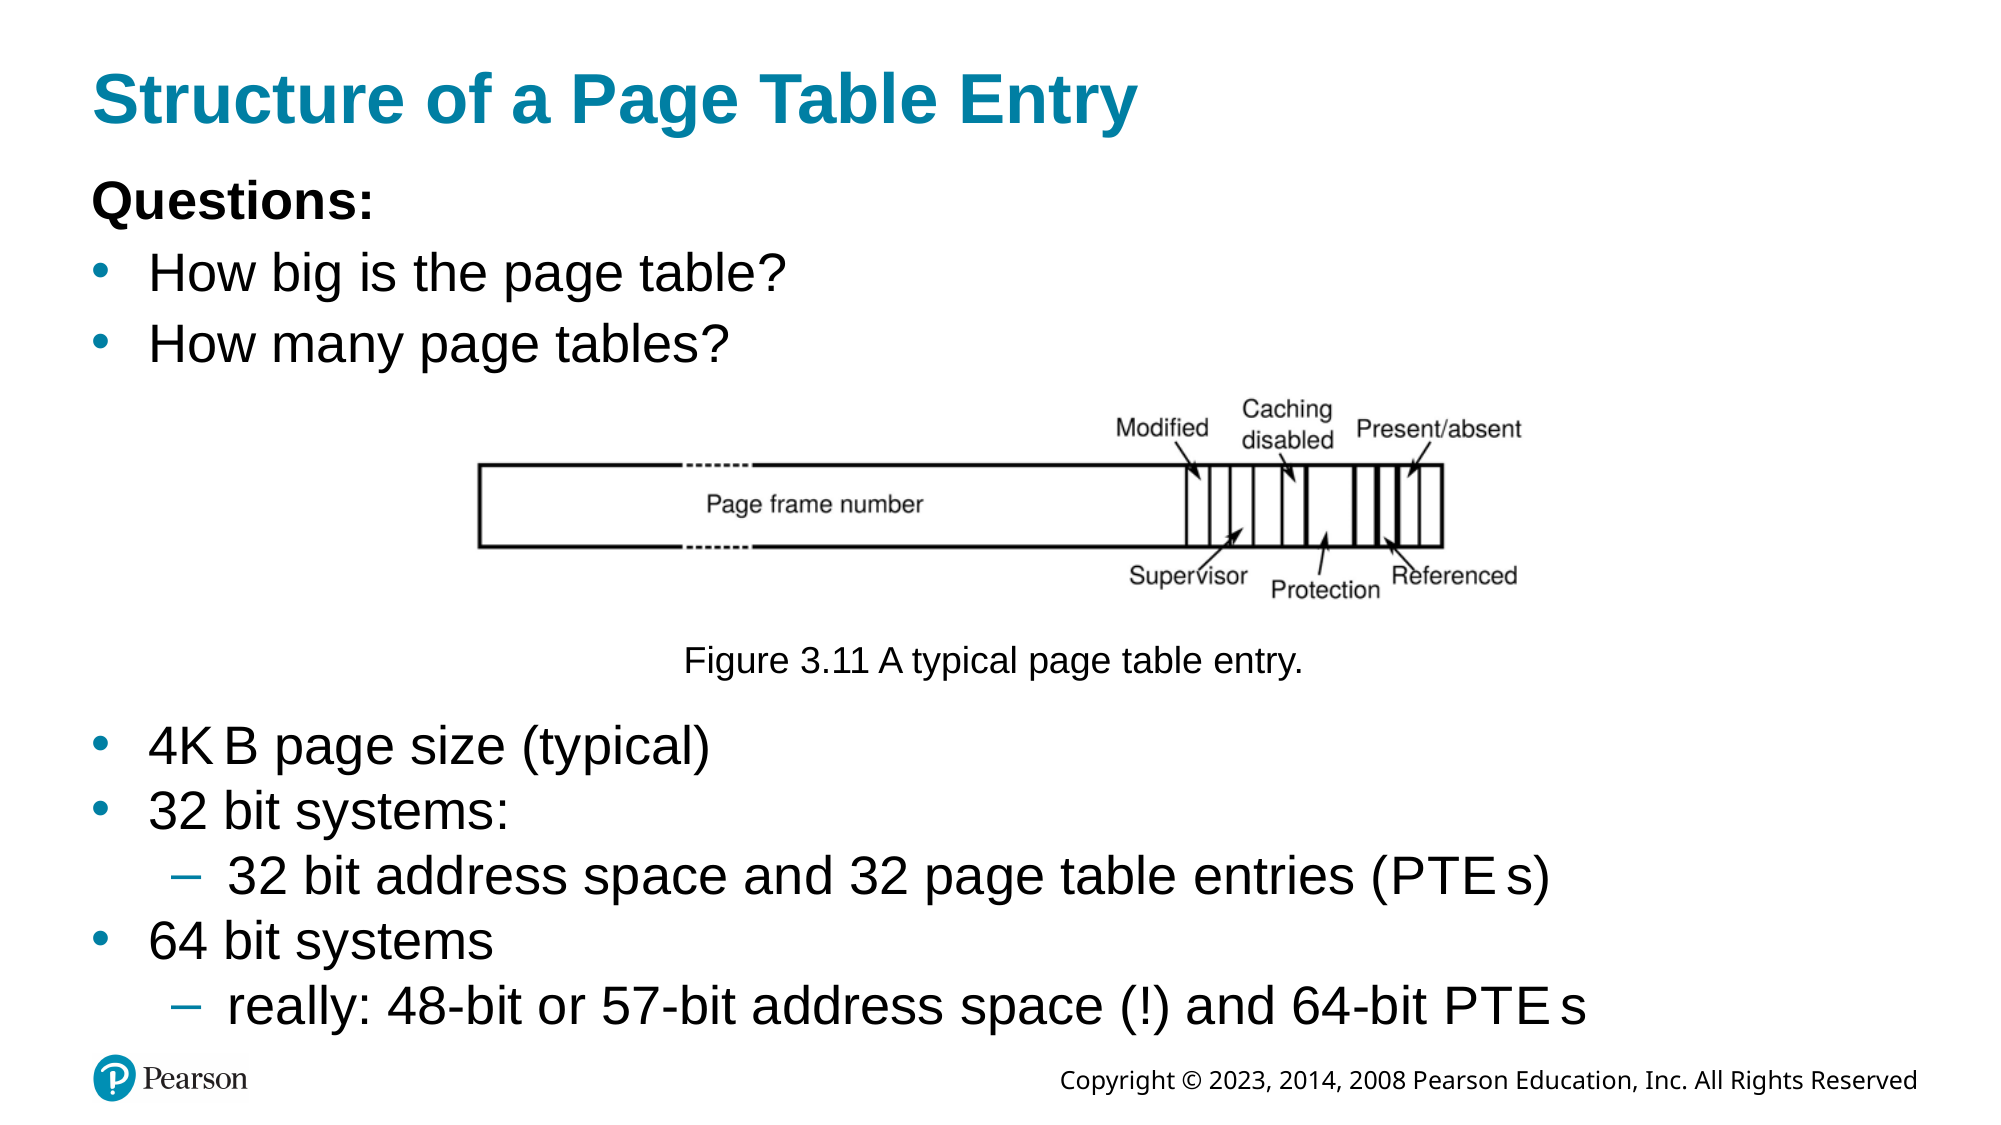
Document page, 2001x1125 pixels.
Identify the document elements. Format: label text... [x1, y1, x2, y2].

picture [452, 394, 1551, 614]
list 4K B page size (typical) 32 bit systems: 32 bit address space and 32 page table entries (P T E s) 64 bit systems really: 48-bit or 57-bit address space (!) and 64-bit P T E s [91, 551, 1924, 1125]
list Figure 3.11 A typical page table entry. [683, 336, 1319, 393]
list Questions: How big is the page table? How many page tables? [91, 0, 1924, 551]
